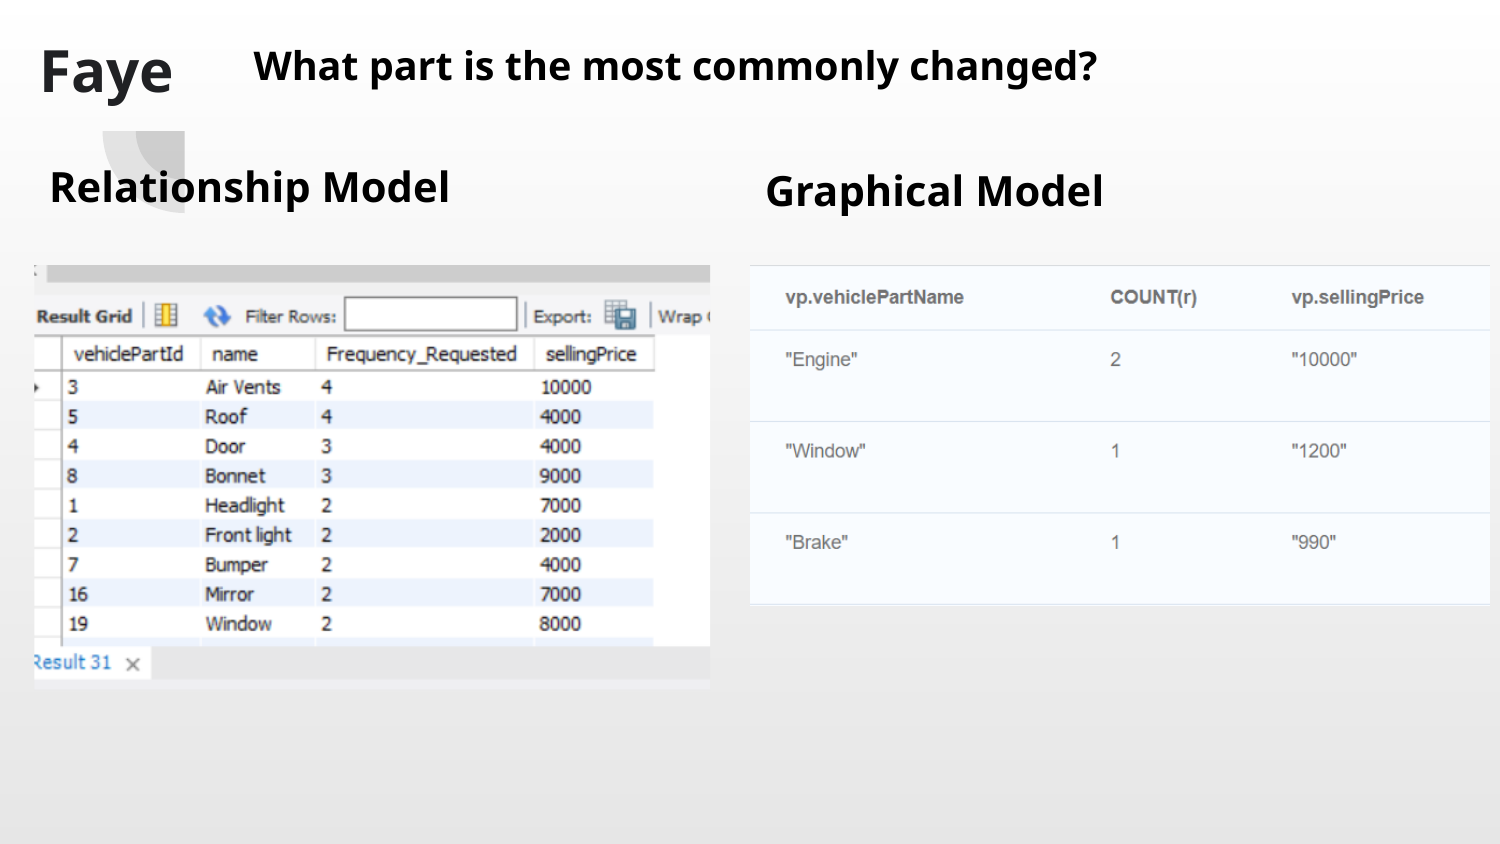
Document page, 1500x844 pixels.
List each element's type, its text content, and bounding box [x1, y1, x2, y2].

list Relationship Model [34, 138, 529, 245]
picture [33, 265, 711, 691]
title Faye [24, 19, 208, 126]
picture [749, 265, 1490, 607]
list Graphical Model [750, 142, 1245, 249]
list What part is the most commonly changed? [238, 19, 1195, 126]
